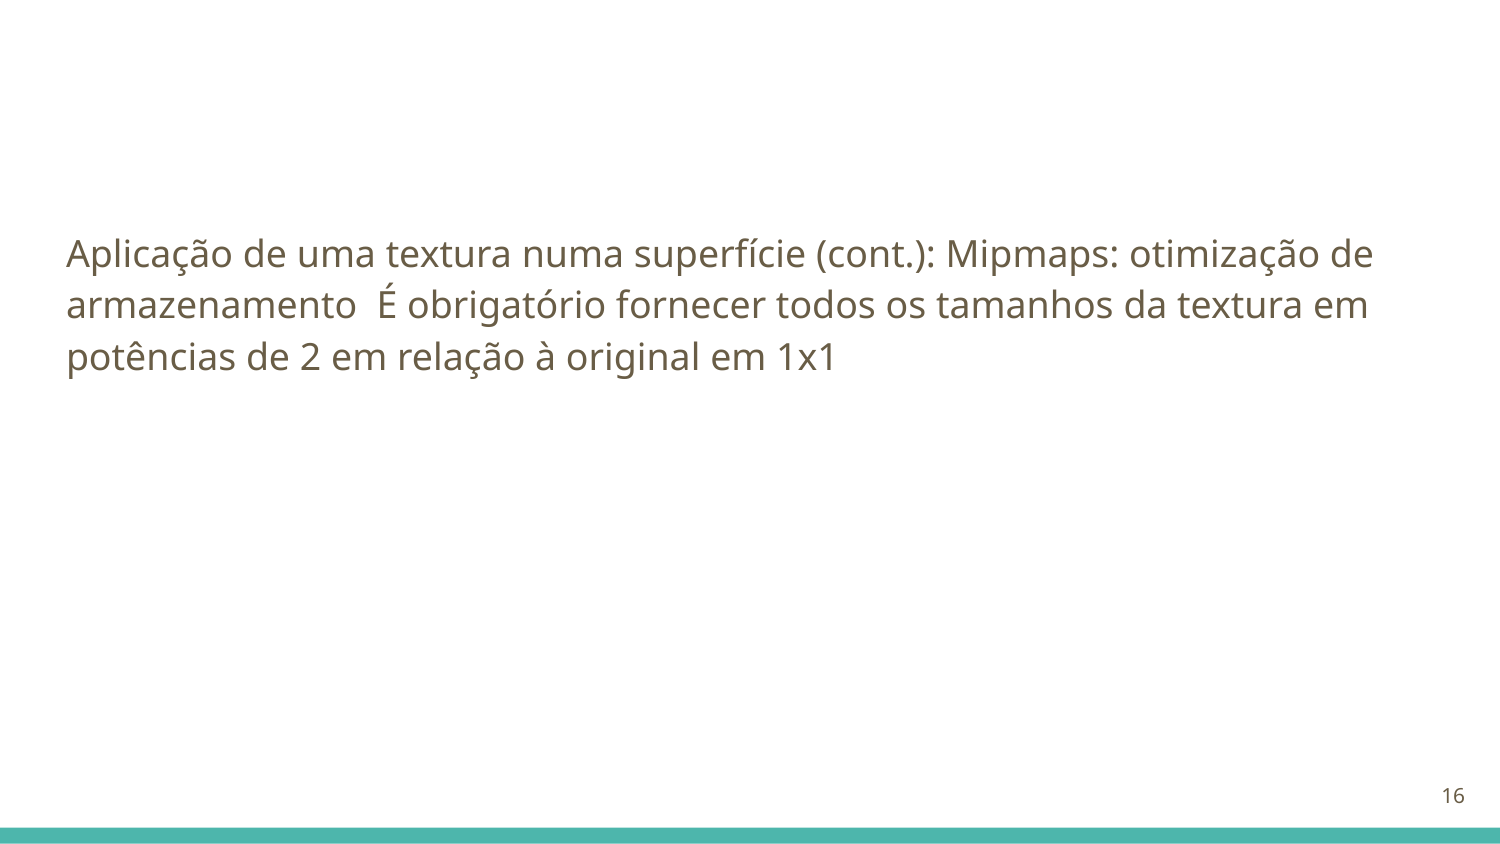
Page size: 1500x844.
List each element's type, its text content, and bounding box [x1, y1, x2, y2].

list Aplicação de uma textura numa superfície (cont.): Mipmaps: otimização de armazenamento É obrigatório fornecer todos os tamanhos da textura em potências de 2 em relação à original em 1x1 [51, 207, 1449, 750]
slide_number ‹#› [1389, 764, 1480, 830]
